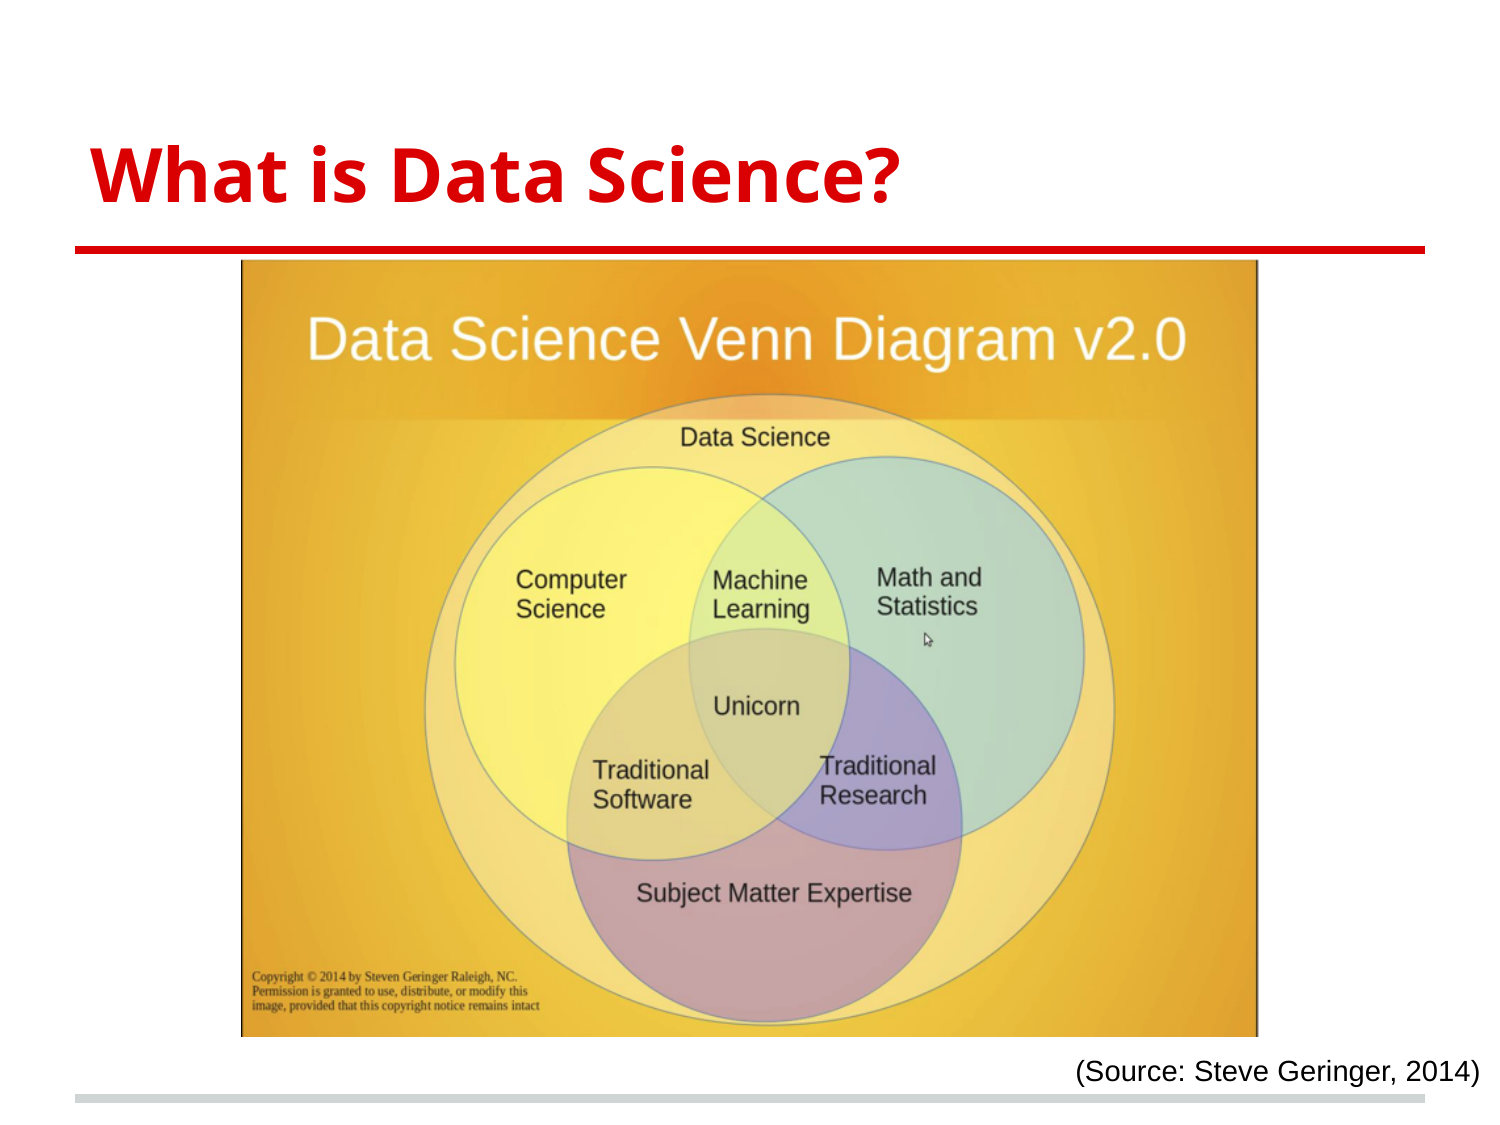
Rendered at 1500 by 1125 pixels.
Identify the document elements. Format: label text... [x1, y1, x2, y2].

picture [241, 259, 1259, 1038]
text_box (Source: Steve Geringer, 2014) [1060, 1036, 1500, 1103]
title What is Data Science? [75, 45, 1481, 233]
